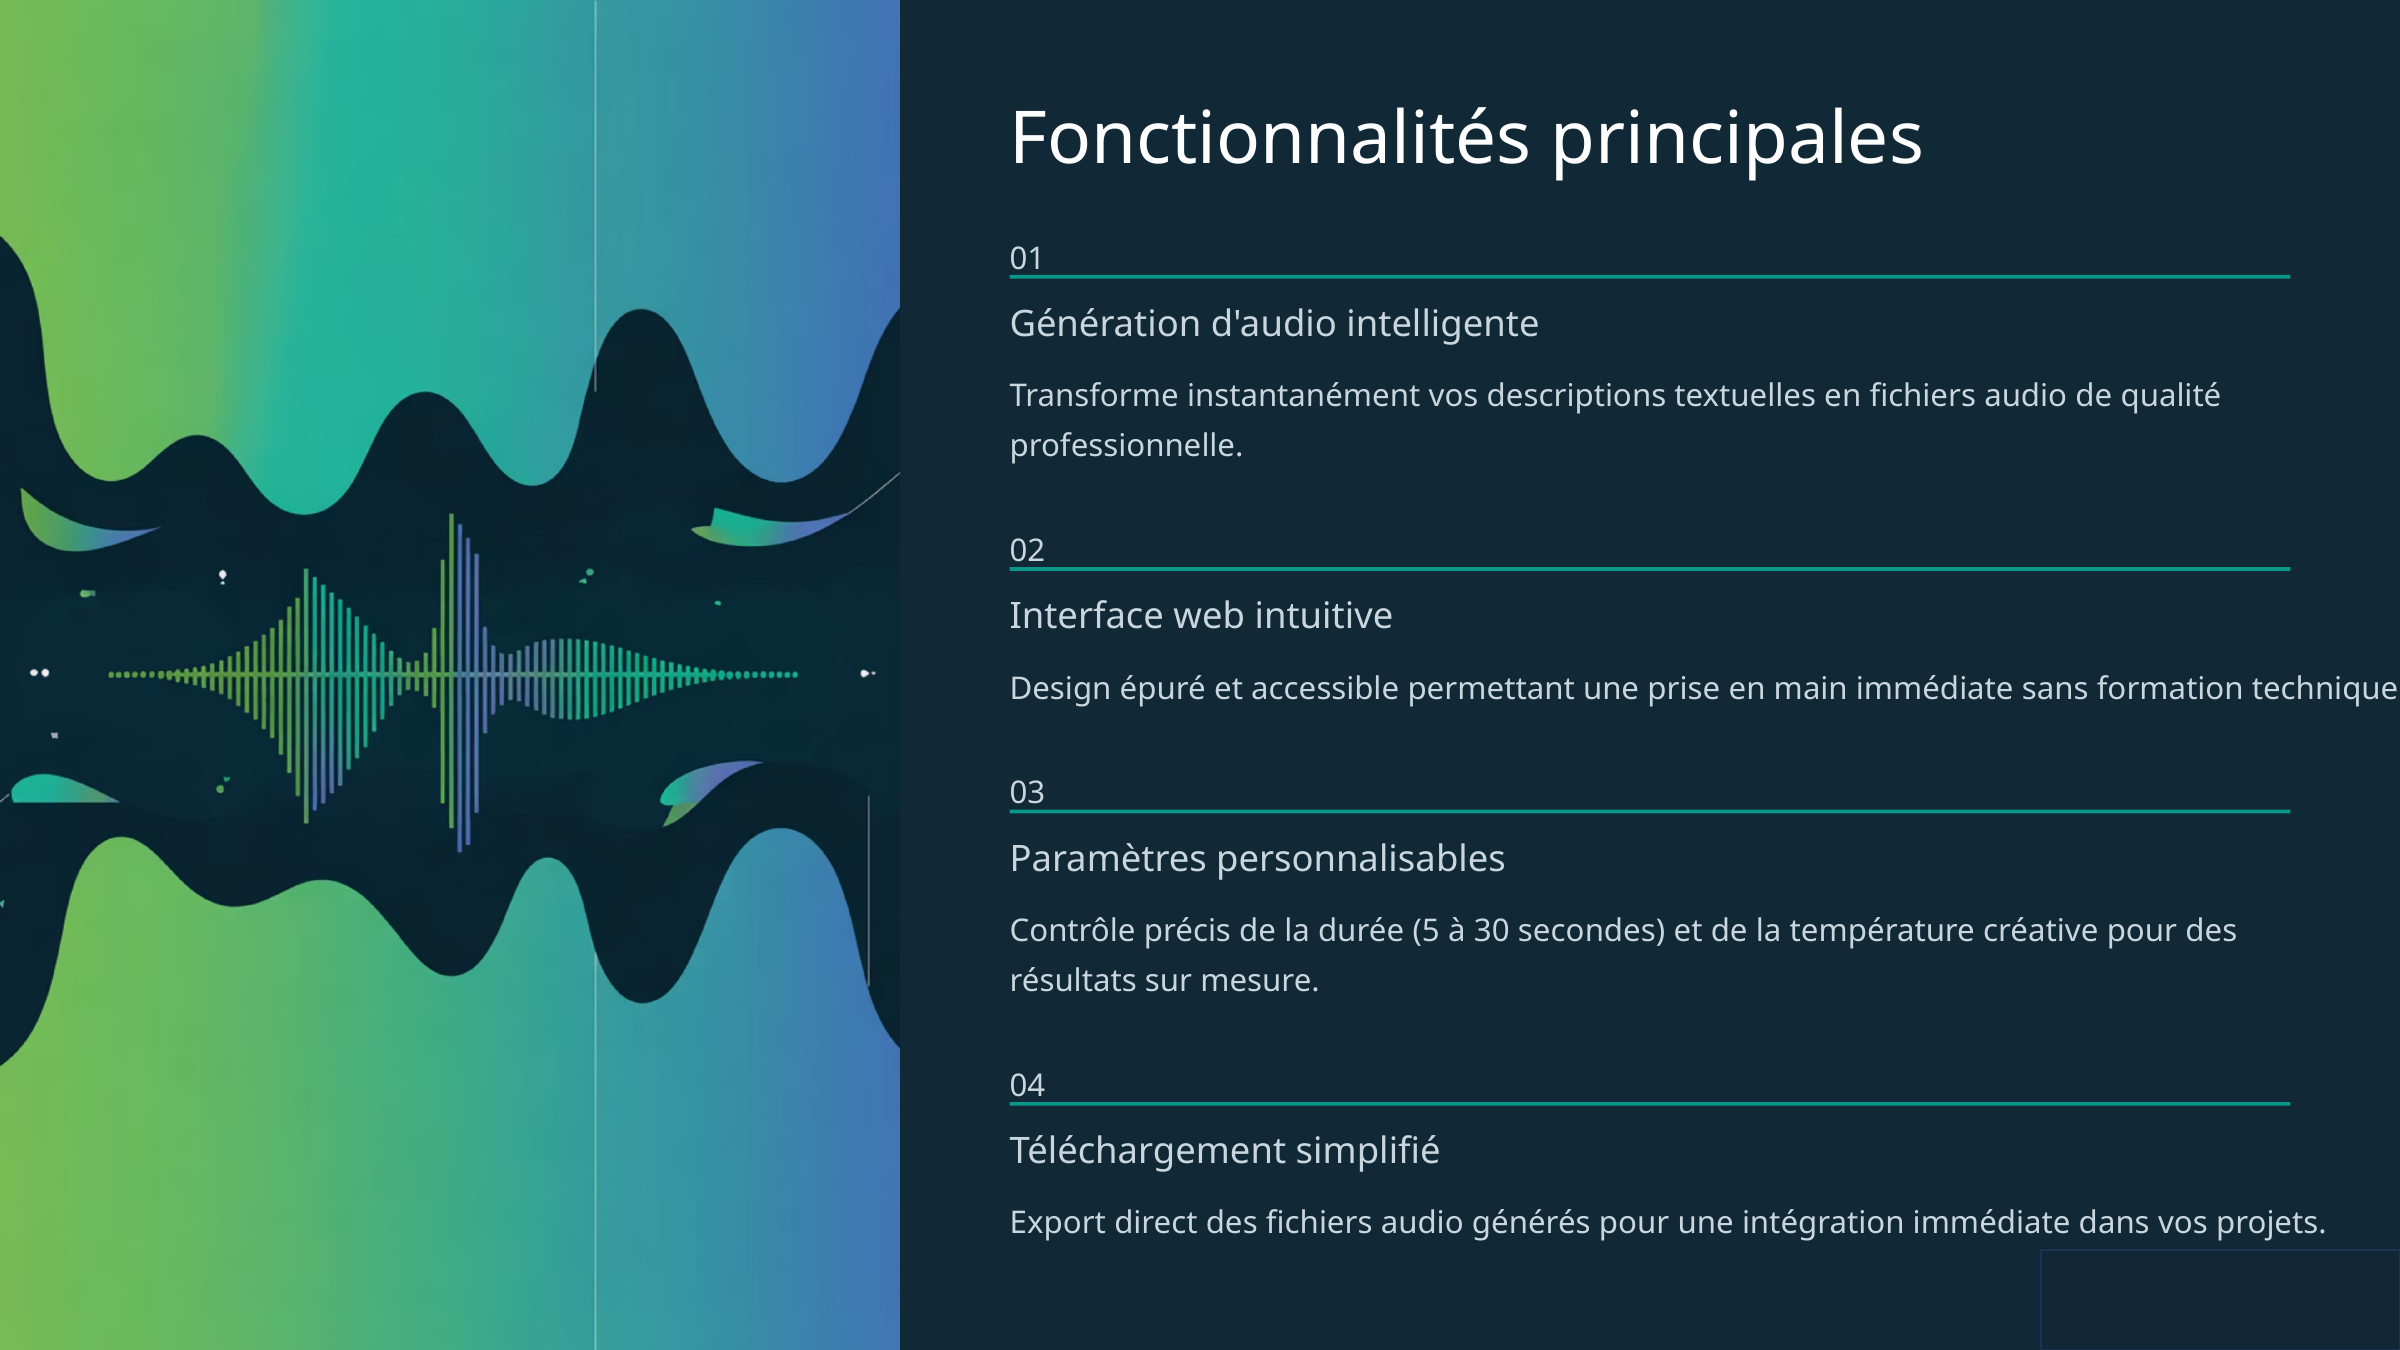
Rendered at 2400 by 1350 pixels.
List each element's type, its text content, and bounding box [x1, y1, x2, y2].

text_box [1009, 567, 2291, 571]
text_box Export direct des fichiers audio générés pour une intégration immédiate dans vos projets. [1009, 1190, 2291, 1241]
text_box Génération d'audio intelligente [1009, 297, 1676, 344]
text_box Paramètres personnalisables [1009, 832, 1657, 879]
text_box [1009, 274, 2291, 279]
text_box 04 [1009, 1052, 1041, 1092]
text_box 03 [1009, 760, 1041, 800]
text_box 02 [1009, 517, 1041, 557]
text_box Téléchargement simplifié [1009, 1125, 1558, 1172]
picture [0, 0, 900, 1350]
text_box Contrôle précis de la durée (5 à 30 secondes) et de la température créative pour des résultats sur mesure. [1009, 897, 2291, 998]
text_box [2040, 1249, 2400, 1350]
text_box Interface web intuitive [1009, 590, 1502, 637]
text_box [1009, 1102, 2291, 1106]
text_box Transforme instantanément vos descriptions textuelles en fichiers audio de qualité professionnelle. [1009, 362, 2291, 463]
text_box Fonctionnalités principales [1009, 86, 2195, 179]
text_box [1009, 809, 2291, 814]
text_box 01 [1009, 225, 1041, 265]
text_box Design épuré et accessible permettant une prise en main immédiate sans formation technique. [1009, 655, 2291, 706]
